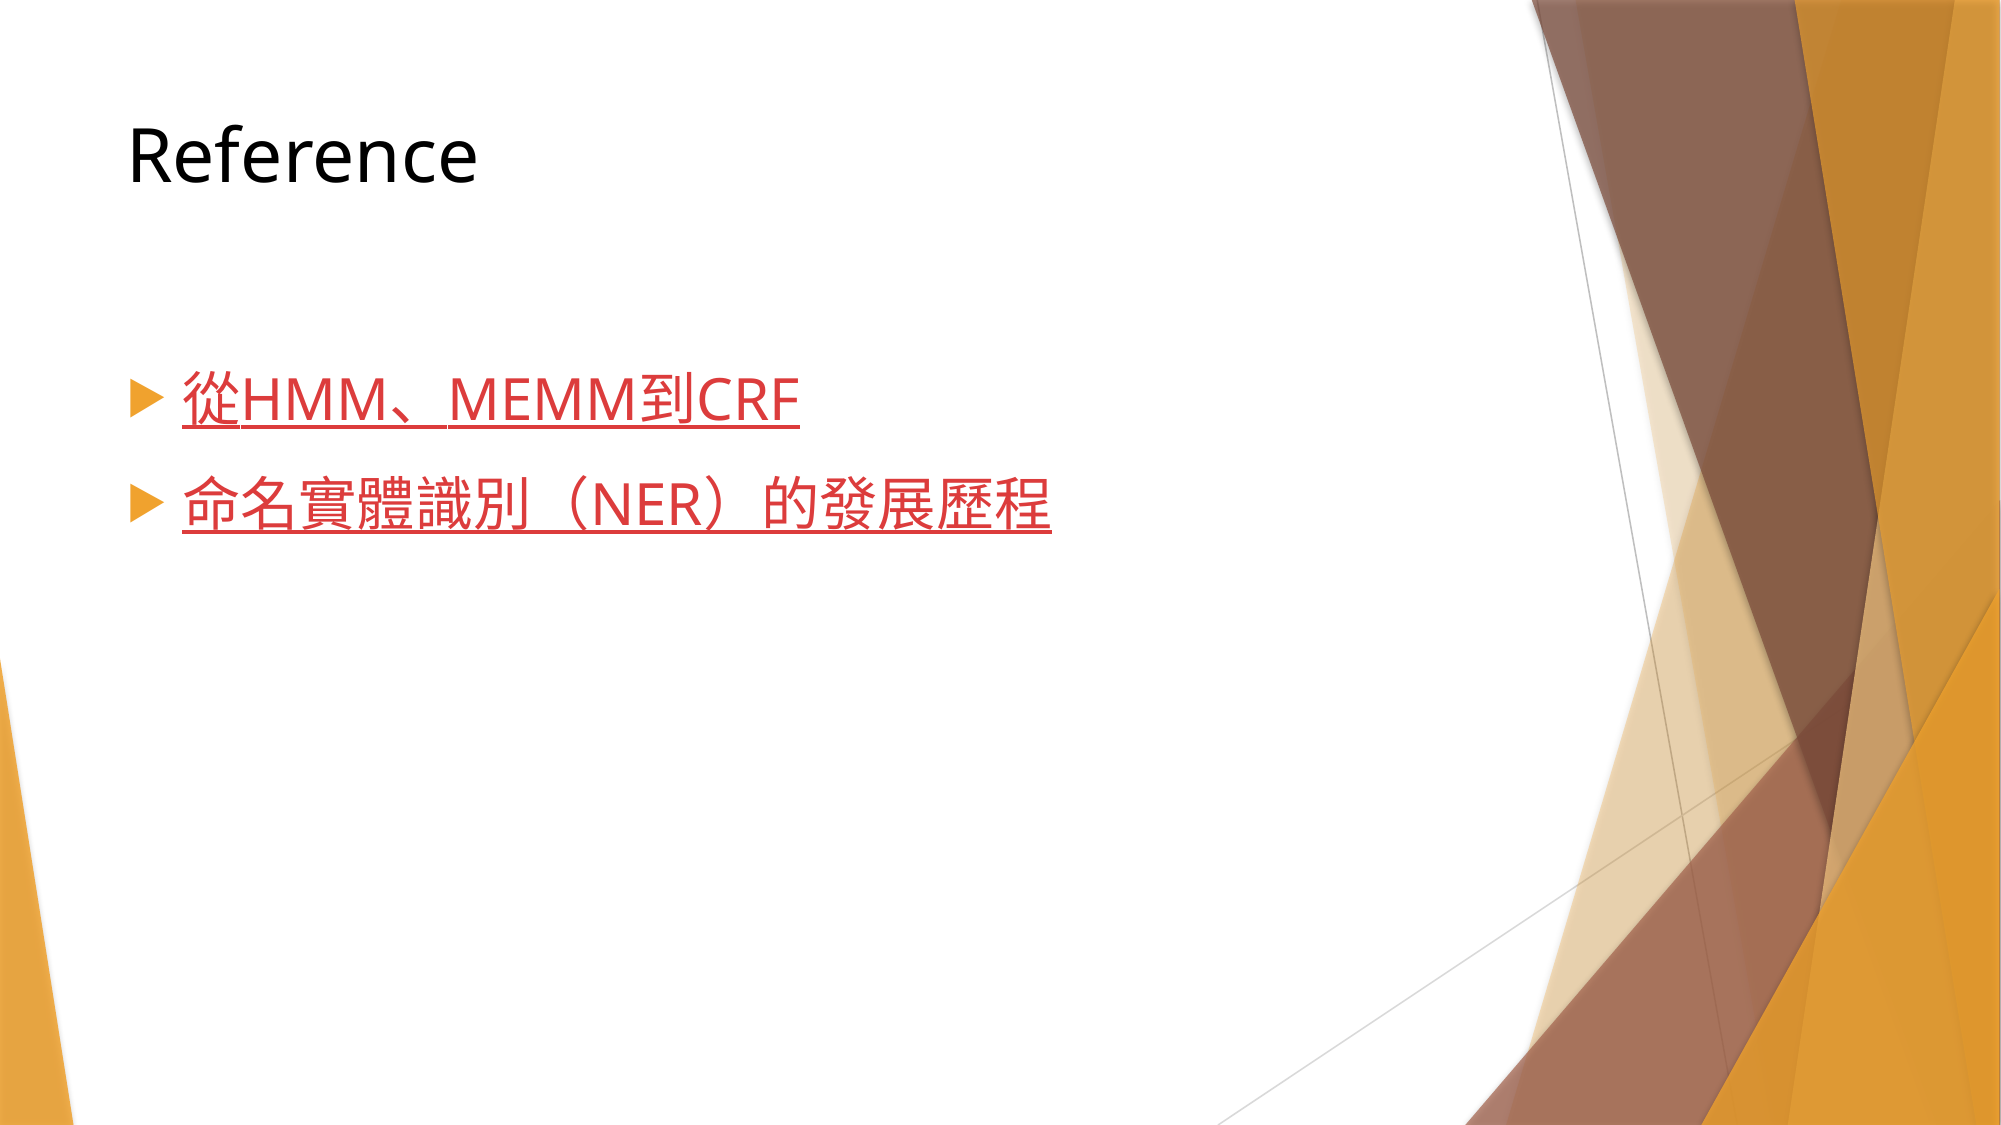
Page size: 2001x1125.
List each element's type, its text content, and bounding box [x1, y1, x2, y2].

title Reference [111, 99, 1522, 317]
list 從HMM、MEMM到CRF 命名實體識別（NER）的發展歷程 [111, 354, 1522, 992]
